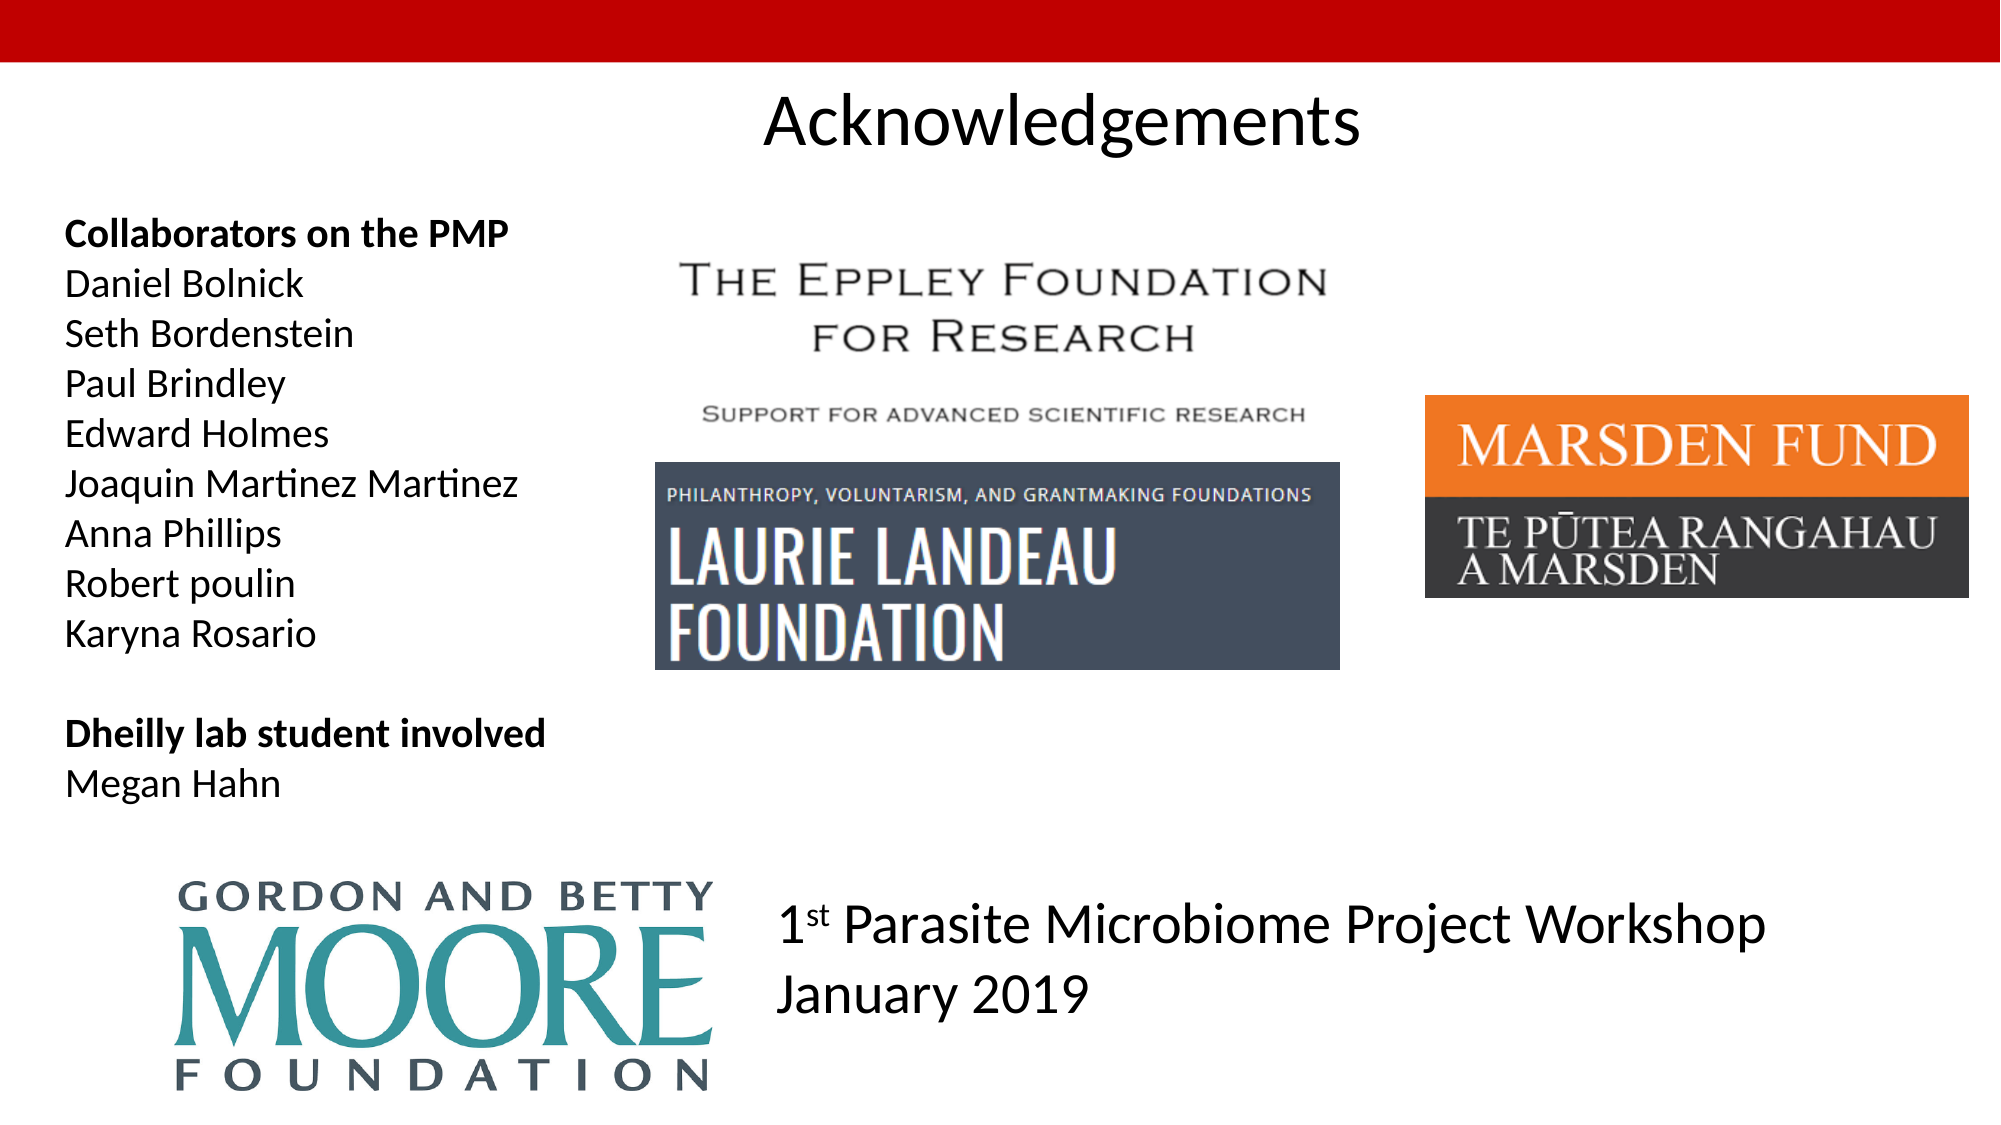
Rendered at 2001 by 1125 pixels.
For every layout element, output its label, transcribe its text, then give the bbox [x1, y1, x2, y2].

text_box 1st Parasite Microbiome Project Workshop January 2019 [761, 877, 2000, 1033]
picture [1424, 394, 1969, 599]
picture [659, 245, 1340, 438]
picture [174, 881, 713, 1091]
picture [655, 462, 1341, 670]
text_box Collaborators on the PMP Daniel Bolnick Seth Bordenstein Paul Brindley Edward Holmes Joaquin Martinez Martinez Anna Phillips Robert poulin Karyna Rosario Dheilly lab student involved Megan Hahn [49, 199, 563, 864]
title Acknowledgements [0, 64, 1988, 199]
text_box [0, 0, 2000, 64]
